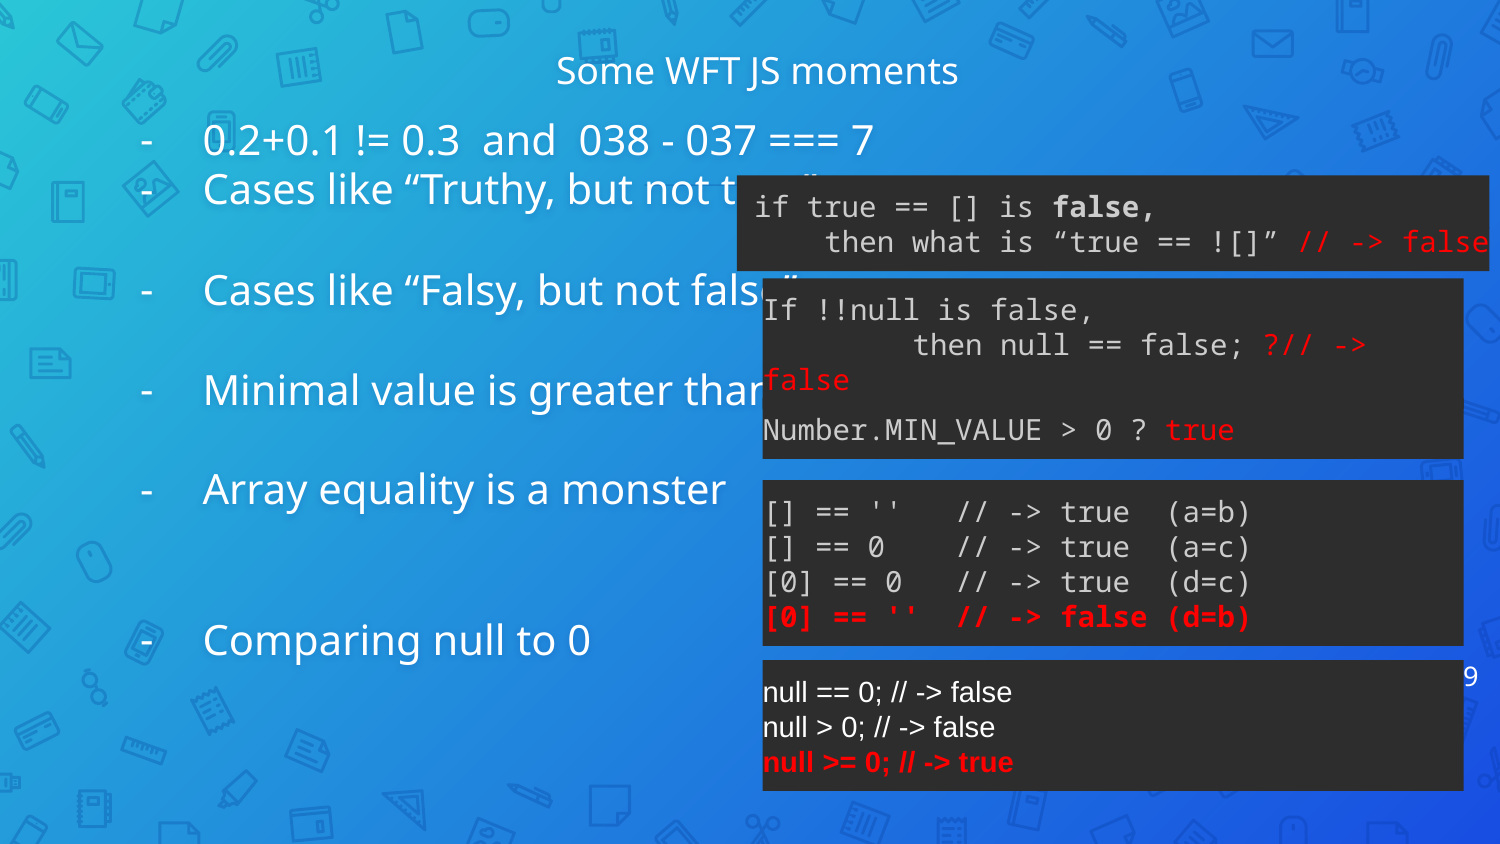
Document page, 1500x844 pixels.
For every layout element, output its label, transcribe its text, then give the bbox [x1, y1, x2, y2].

list 0.2+0.1 != 0.3 and 038 - 037 === 7 Cases like “Truthy, but not true” Cases like “Falsy, but not false” Minimal value is greater than zero Array equality is a monster Comparing null to 0 [112, 98, 1247, 641]
text_box if true == [] is false, then what is “true == ![]” // -> false [736, 175, 1490, 272]
text_box null == 0; // -> false null > 0; // -> false null >= 0; // -> true [762, 660, 1464, 791]
text_box [] == '' // -> true (a=b) [] == 0 // -> true (a=c) [0] == 0 // -> true (d=c) [0] == '' // -> false (d=b) [762, 480, 1464, 646]
text_box If !!null is false, then null == false; ?// -> false [762, 278, 1464, 398]
title Some WFT JS moments [190, 0, 1325, 107]
slide_number 9 [1403, 645, 1494, 711]
text_box Number.MIN_VALUE > 0 ? true [762, 398, 1464, 459]
